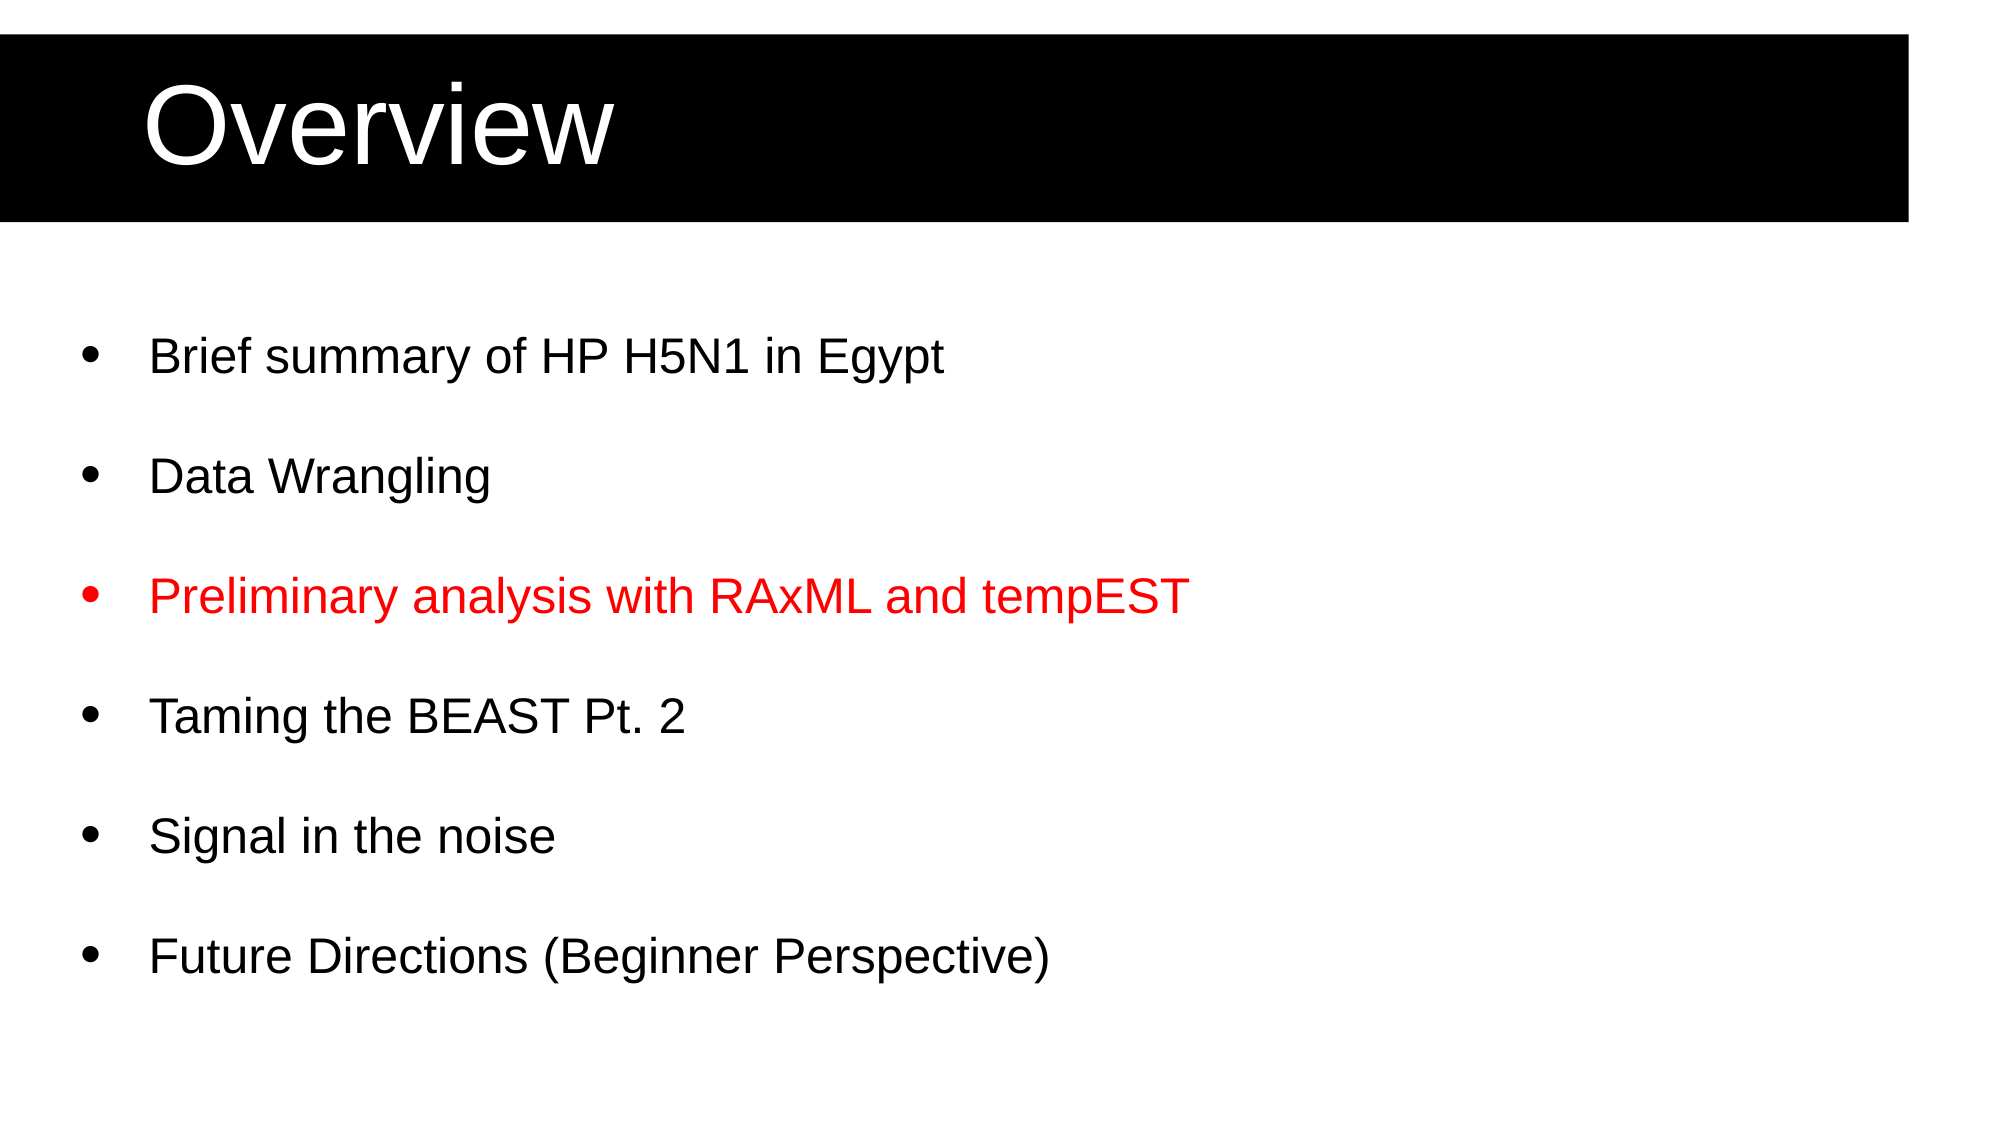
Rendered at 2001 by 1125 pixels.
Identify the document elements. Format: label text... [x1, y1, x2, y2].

list Brief summary of HP H5N1 in Egypt Data Wrangling Preliminary analysis with RAxML and tempEST Taming the BEAST Pt. 2 Signal in the noise Future Directions (Beginner Perspective) [65, 255, 1291, 1019]
title Overview [0, 34, 1909, 223]
